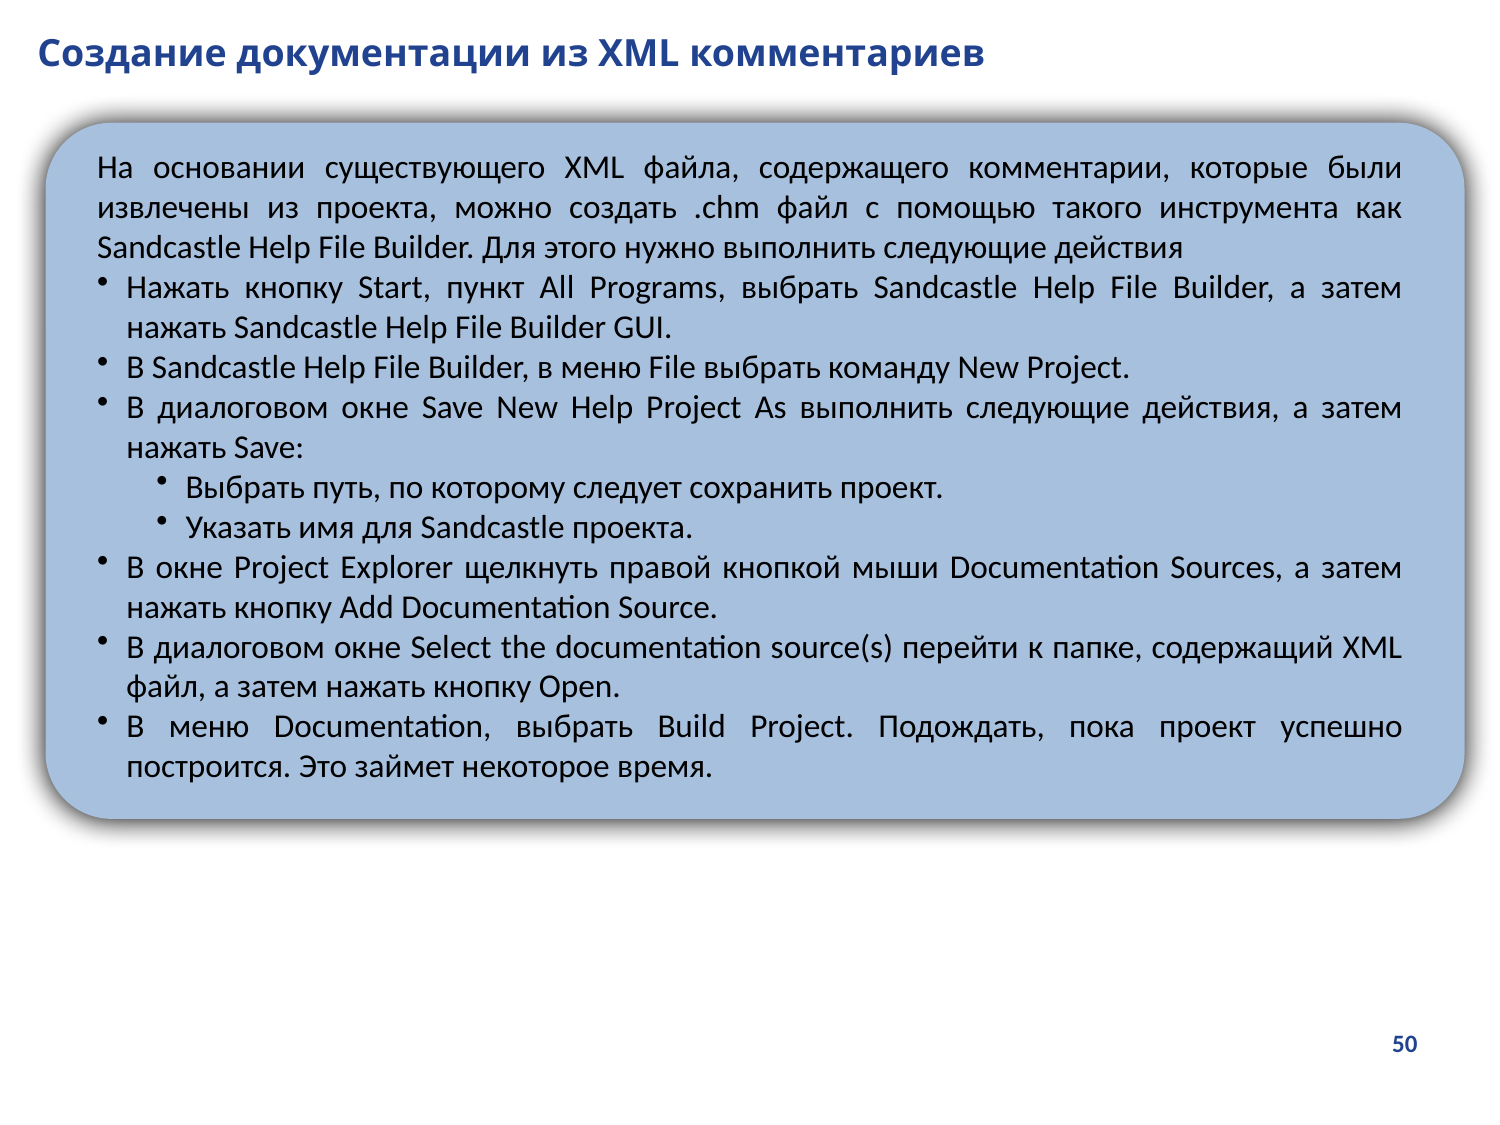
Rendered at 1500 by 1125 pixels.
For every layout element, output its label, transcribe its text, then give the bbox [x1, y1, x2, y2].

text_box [45, 122, 1465, 820]
title Создание документации из XML комментариев [36, 28, 1470, 126]
slide_number 50 [1074, 1011, 1426, 1074]
